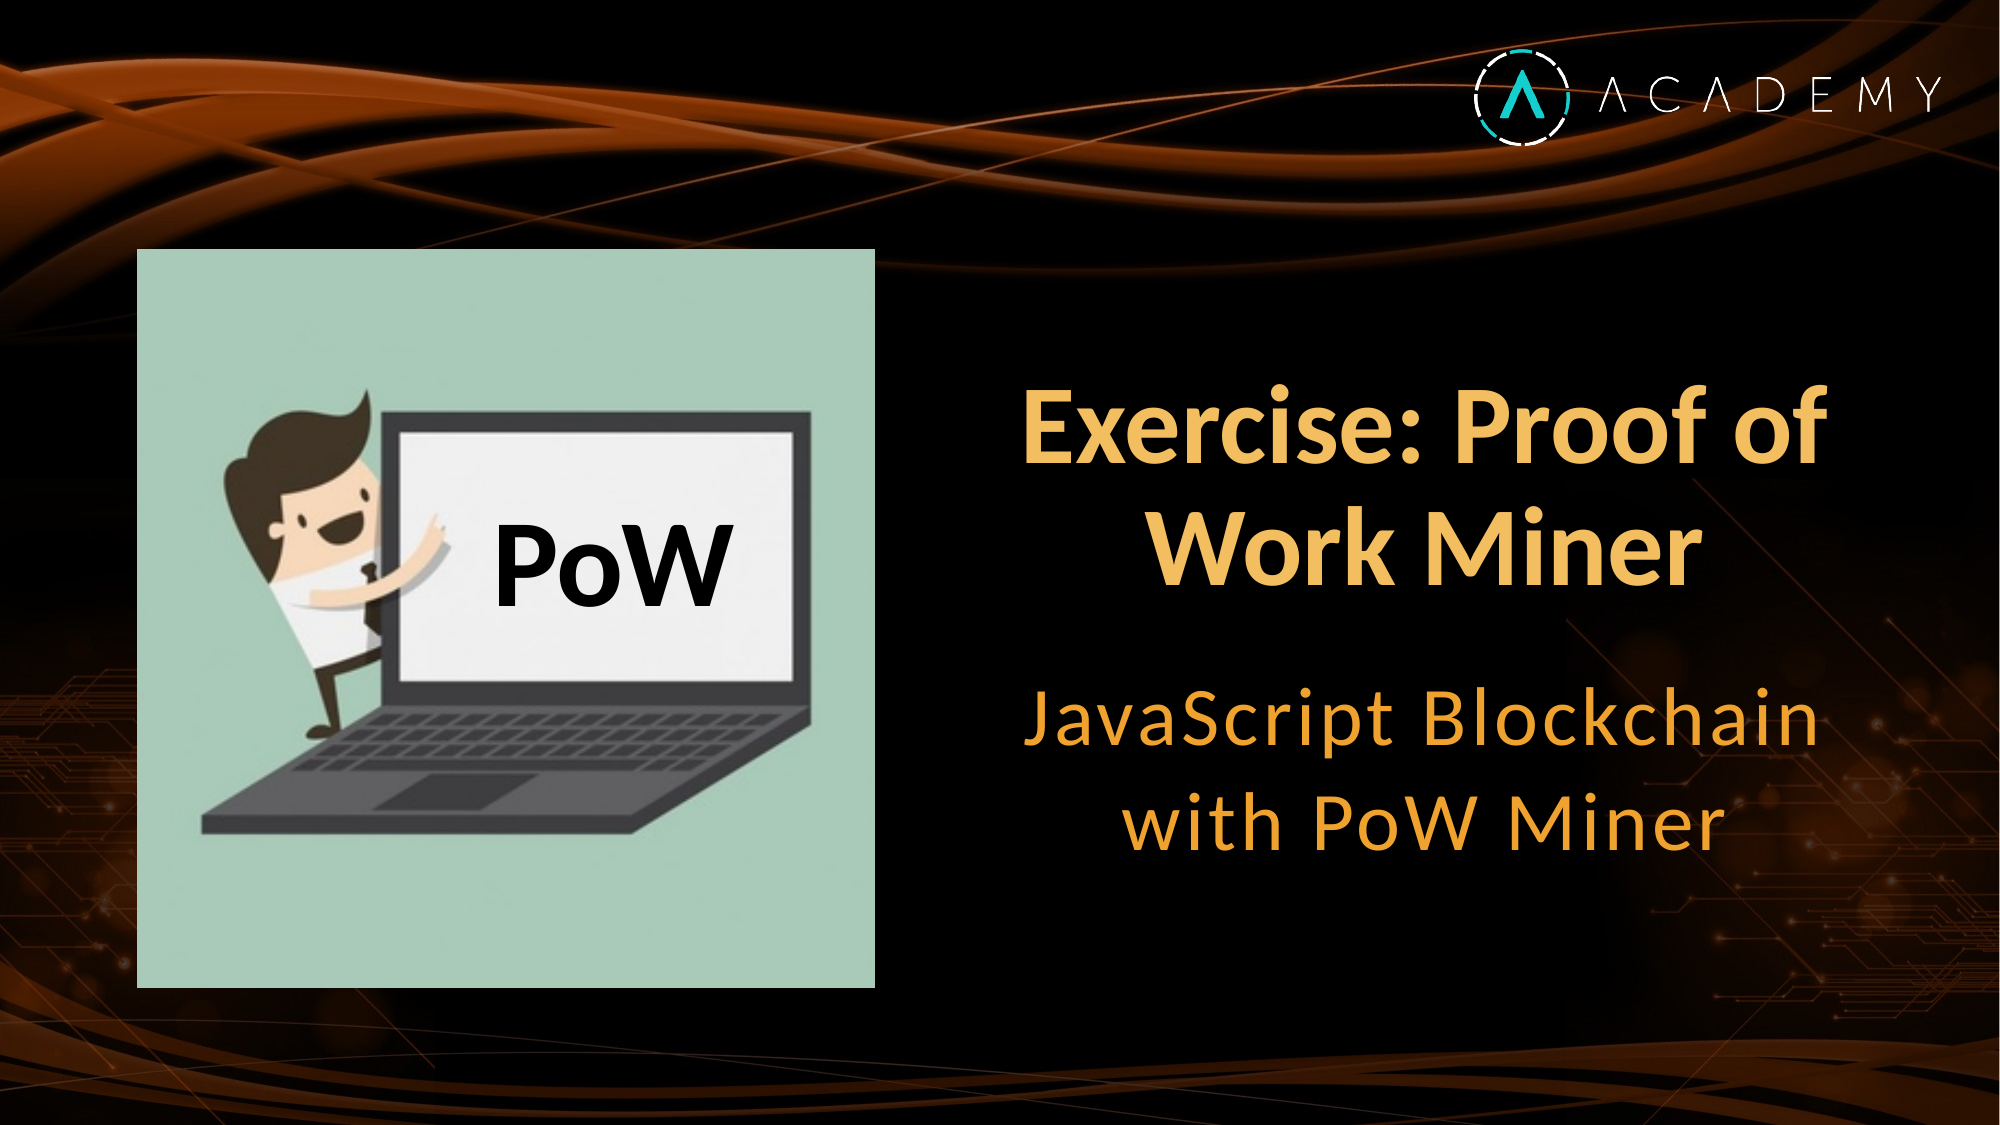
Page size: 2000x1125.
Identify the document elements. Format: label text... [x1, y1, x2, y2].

picture [0, 0, 2000, 1125]
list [137, 249, 875, 988]
title Exercise: Proof of Work Miner [999, 358, 1850, 616]
list JavaScript Blockchain with PoW Miner [999, 651, 1850, 875]
